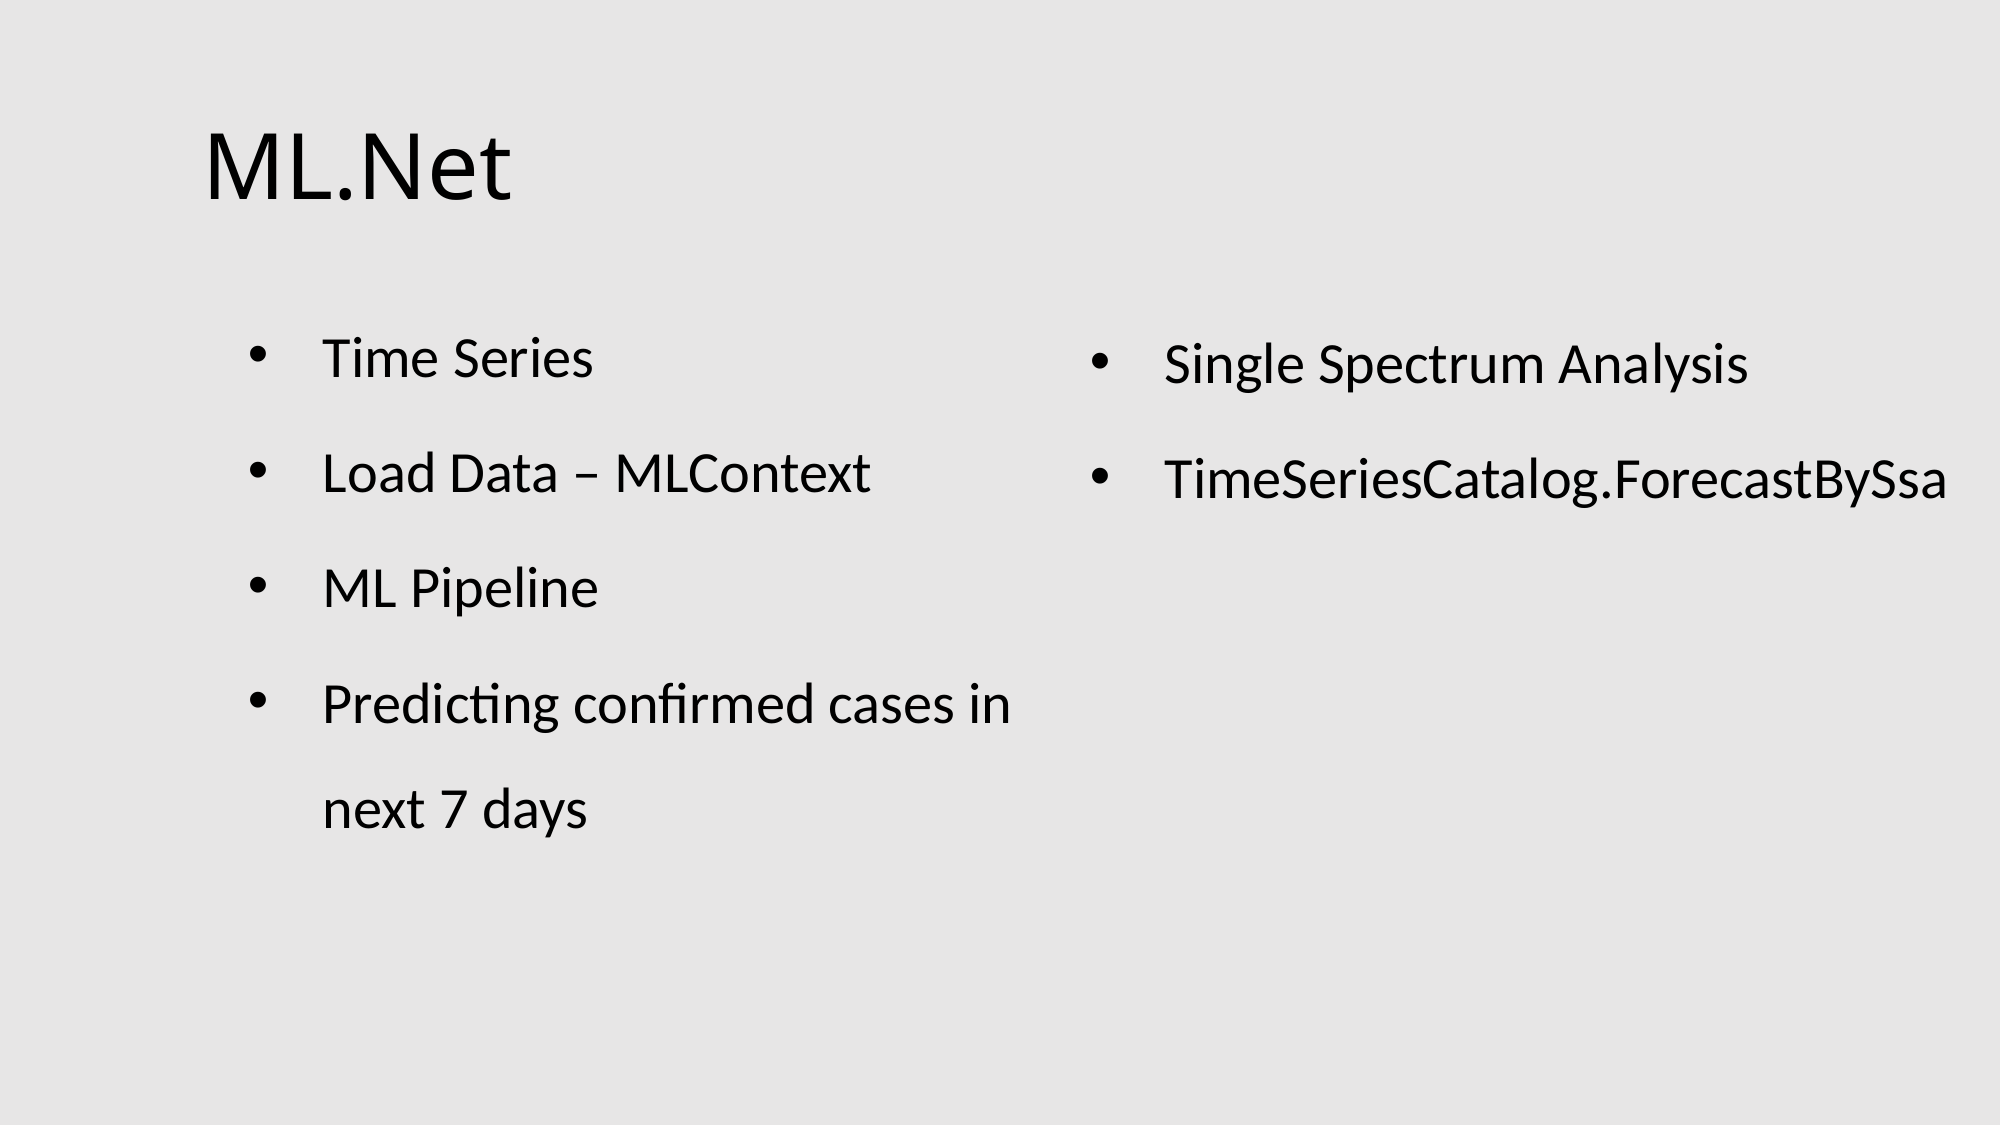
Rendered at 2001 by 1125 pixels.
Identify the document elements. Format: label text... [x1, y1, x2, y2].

list Time Series Load Data – MLContext ML Pipeline Predicting confirmed cases in next 7 days [157, 397, 1119, 848]
list Single Spectrum Analysis TimeSeriesCatalog.ForecastBySsa [999, 282, 2000, 568]
title ML.Net [187, 101, 1813, 239]
